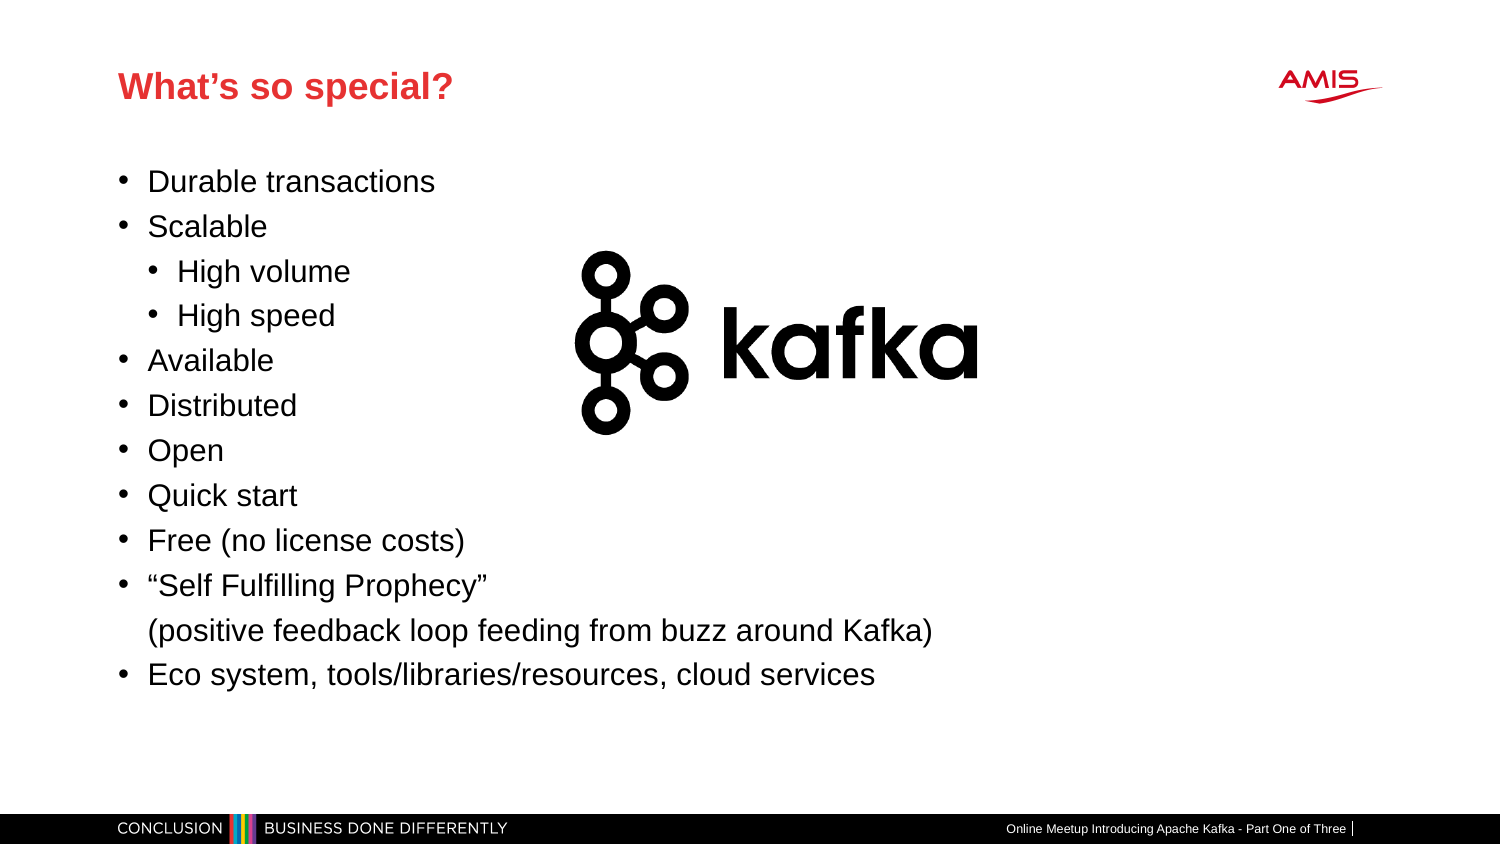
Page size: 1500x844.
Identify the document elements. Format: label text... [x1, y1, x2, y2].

picture [239, 814, 1500, 844]
picture [545, 221, 1006, 464]
picture [1205, 58, 1388, 106]
title What’s so special? [118, 47, 1205, 130]
list Durable transactions Scalable High volume High speed Available Distributed Open Quick start Free (no license costs) “Self Fulfilling Prophecy” (positive feedback loop feeding from buzz around Kafka) Eco system, tools/libraries/resources, cloud services [118, 153, 1205, 774]
footer Online Meetup Introducing Apache Kafka - Part One of Three [814, 820, 1347, 839]
picture [0, 814, 236, 844]
